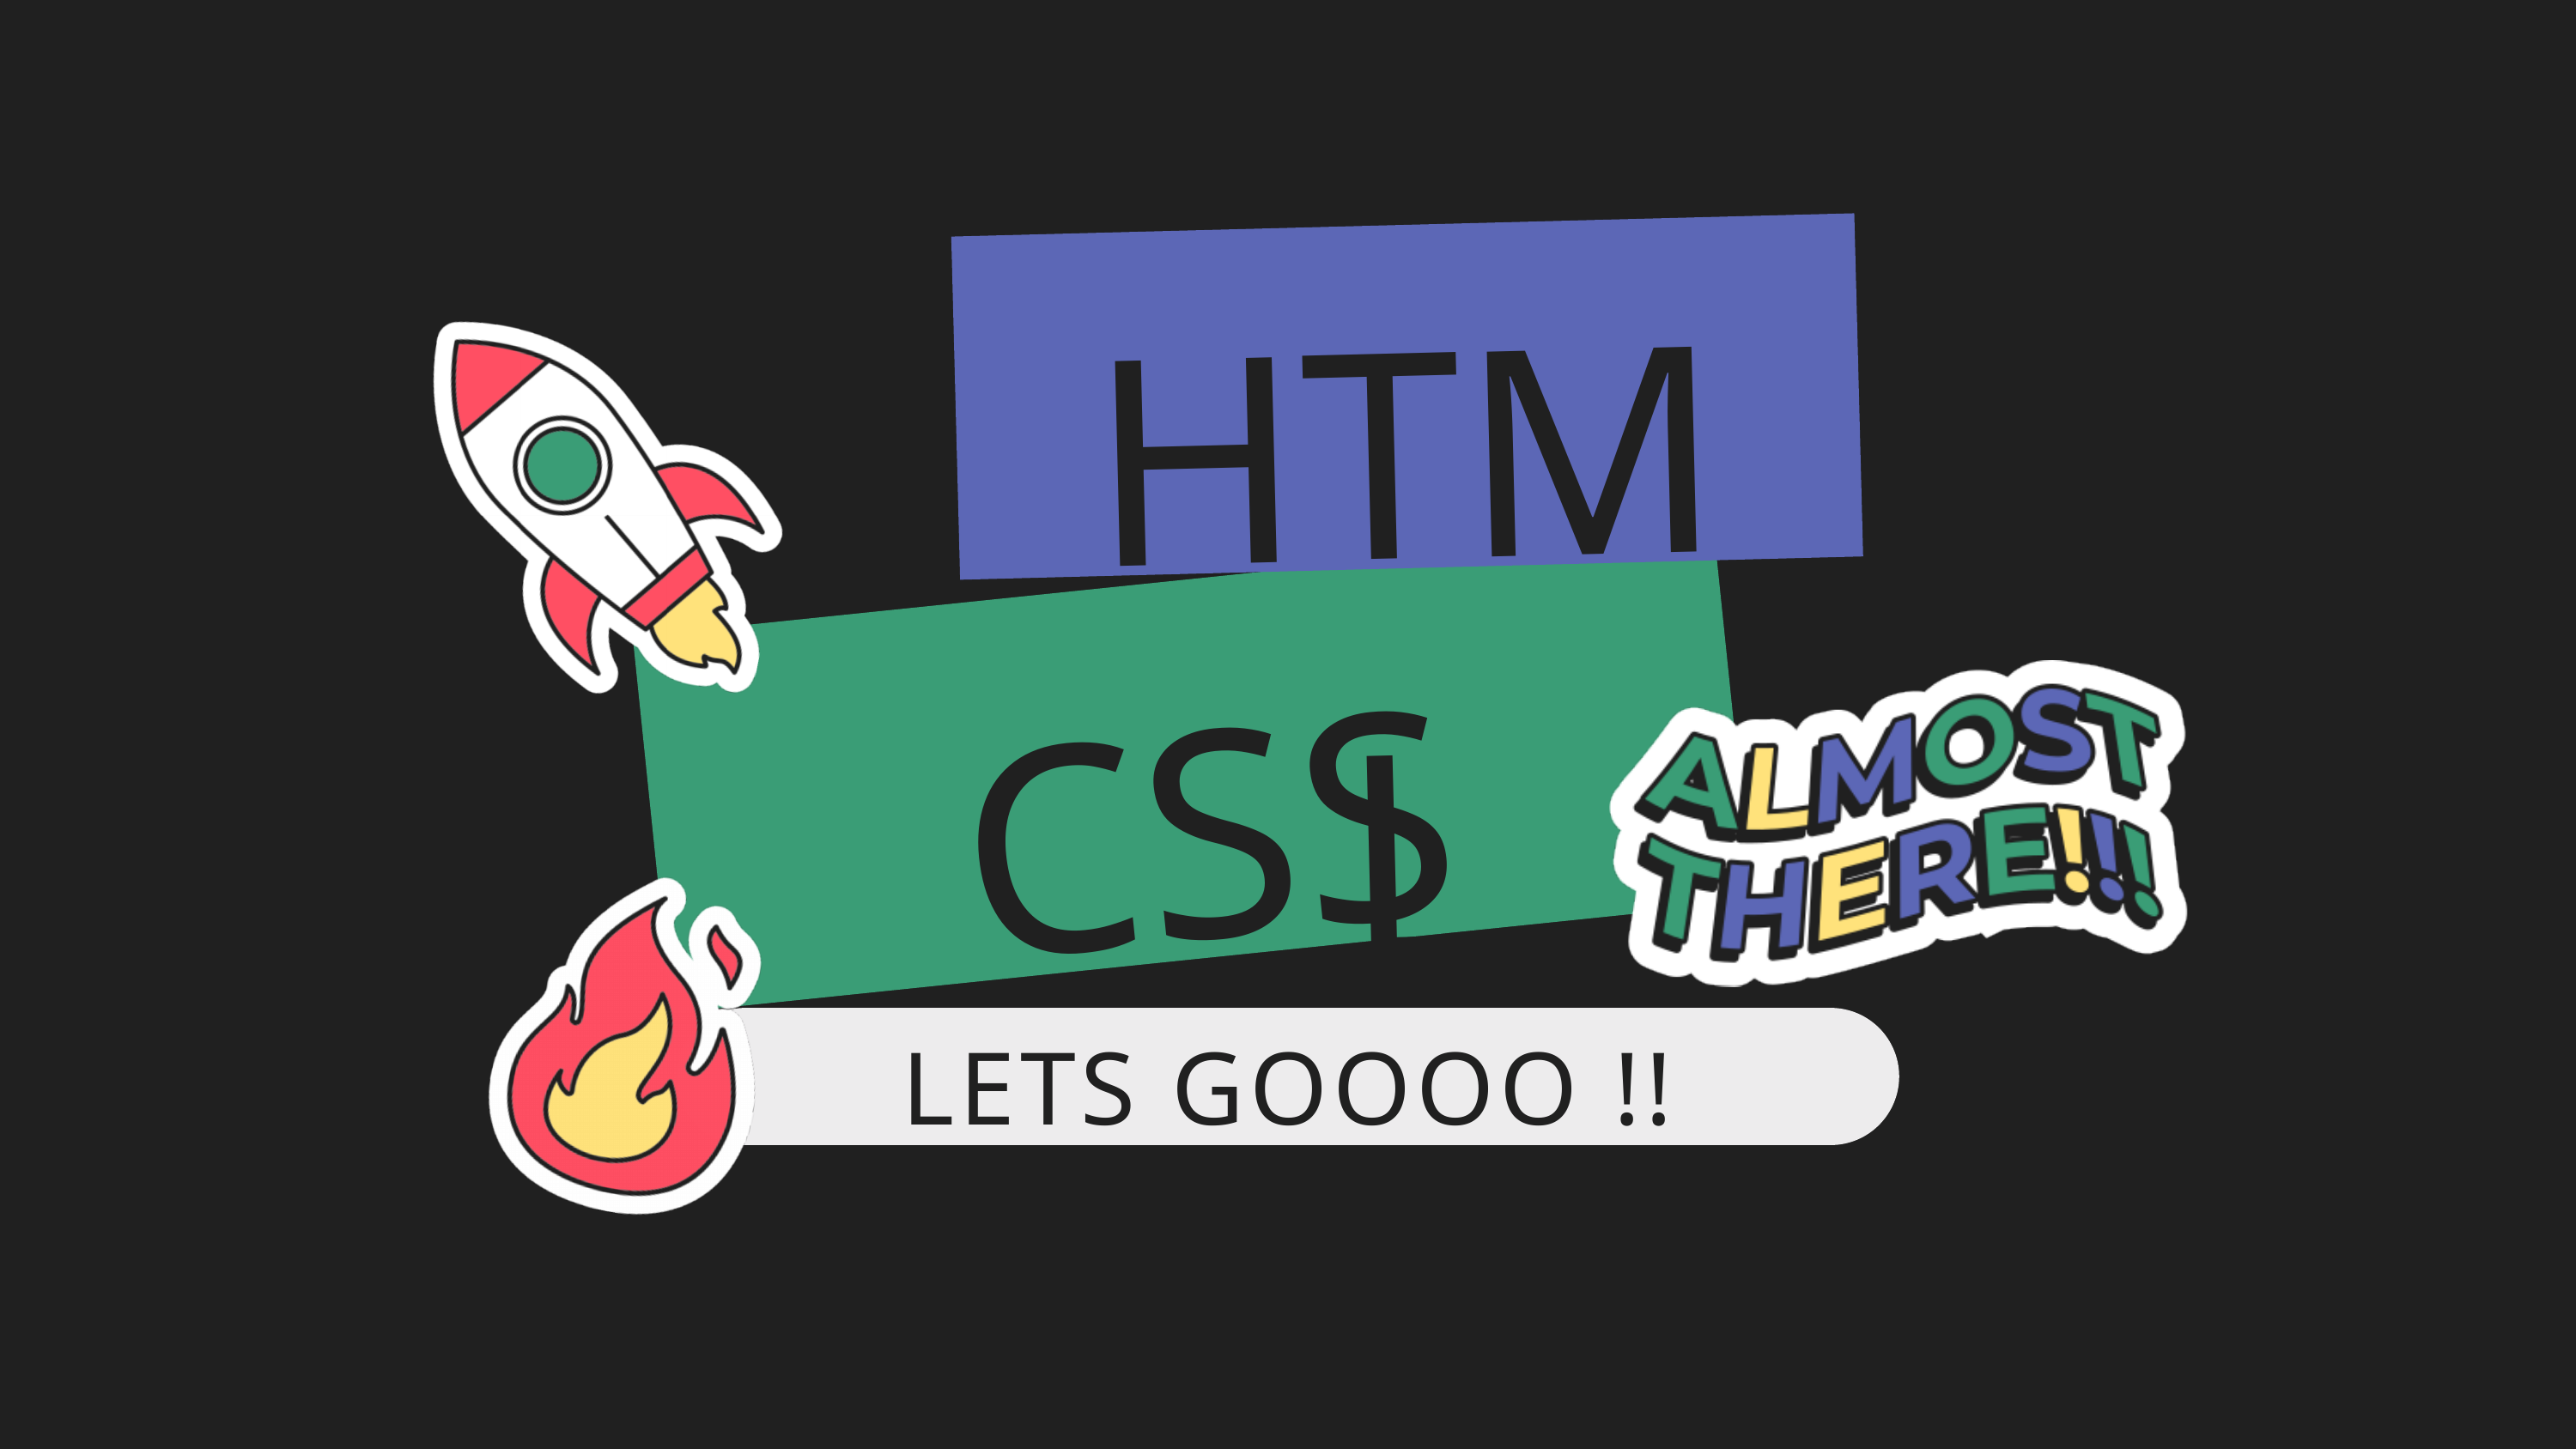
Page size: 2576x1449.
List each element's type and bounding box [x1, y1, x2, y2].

picture [1608, 660, 2190, 987]
text_box [774, 1007, 1899, 1146]
picture [375, 307, 812, 706]
text_box [951, 213, 1864, 602]
text_box [632, 524, 1753, 1006]
picture [467, 851, 771, 1234]
